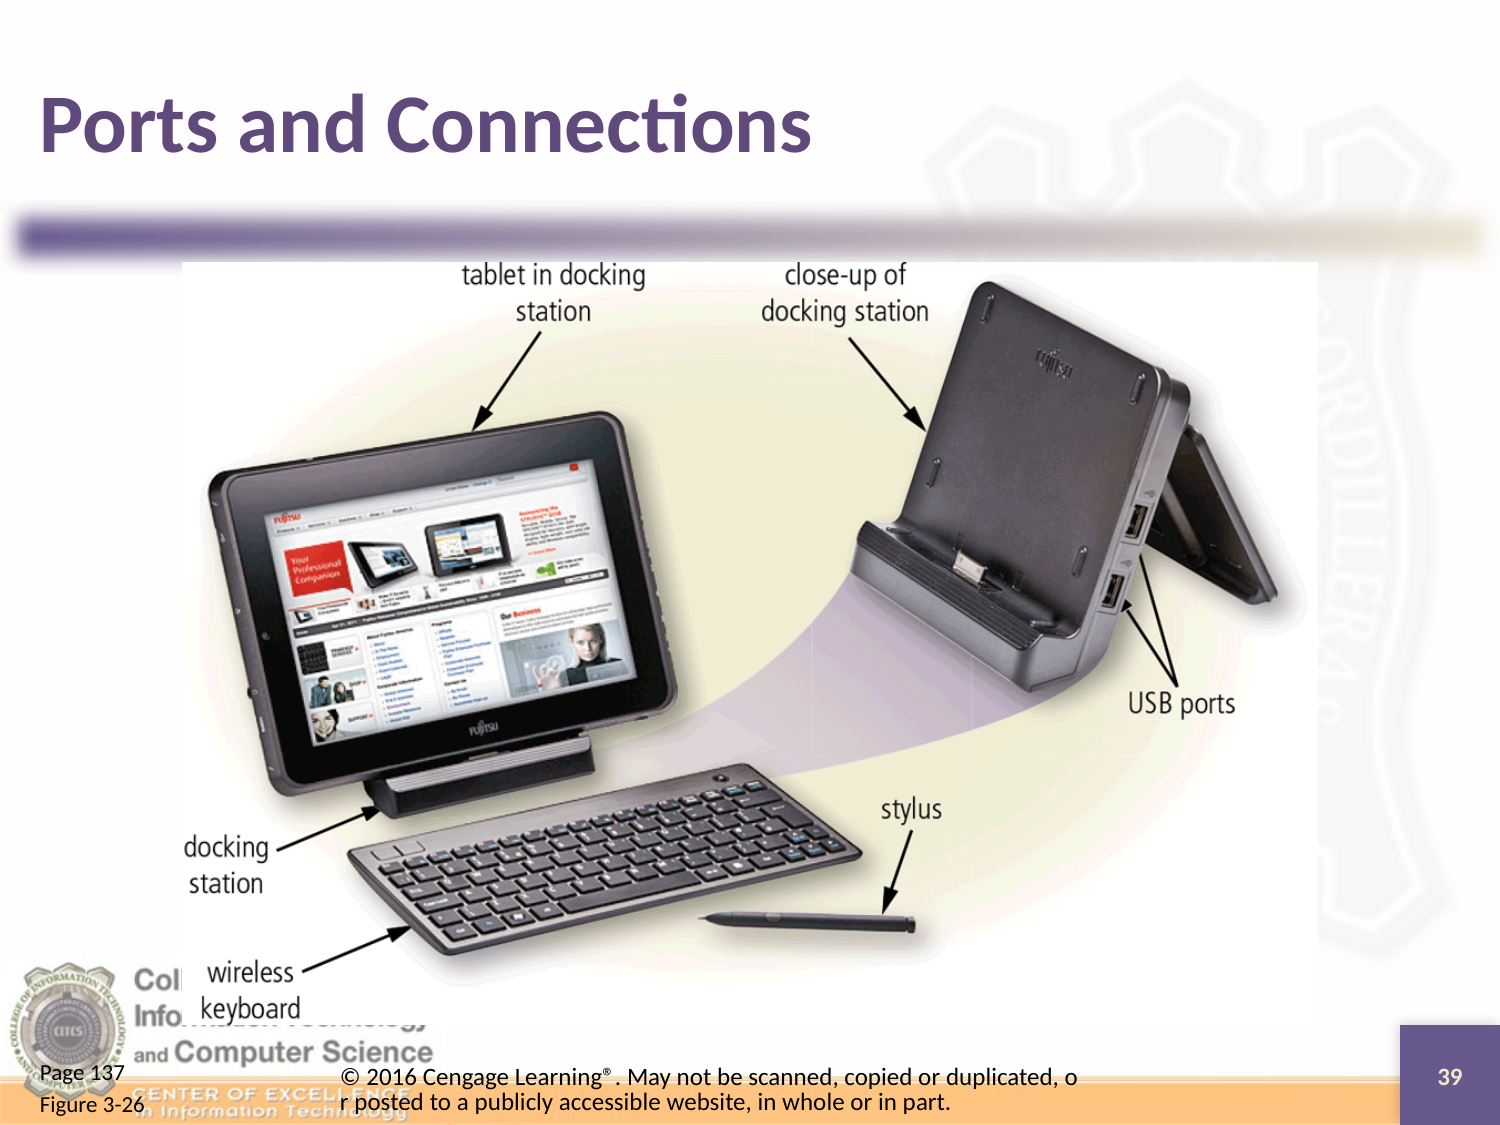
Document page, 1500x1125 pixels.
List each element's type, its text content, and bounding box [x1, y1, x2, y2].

footer © 2016 Cengage Learning®. May not be scanned, copied or duplicated, or posted to a publicly accessible website, in whole or in part. [324, 1045, 1100, 1105]
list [182, 262, 1318, 1026]
title Ports and Connections [24, 24, 1475, 213]
slide_number 39 [1400, 1025, 1500, 1125]
list Page 137 Figure 3-26 [24, 1050, 300, 1125]
